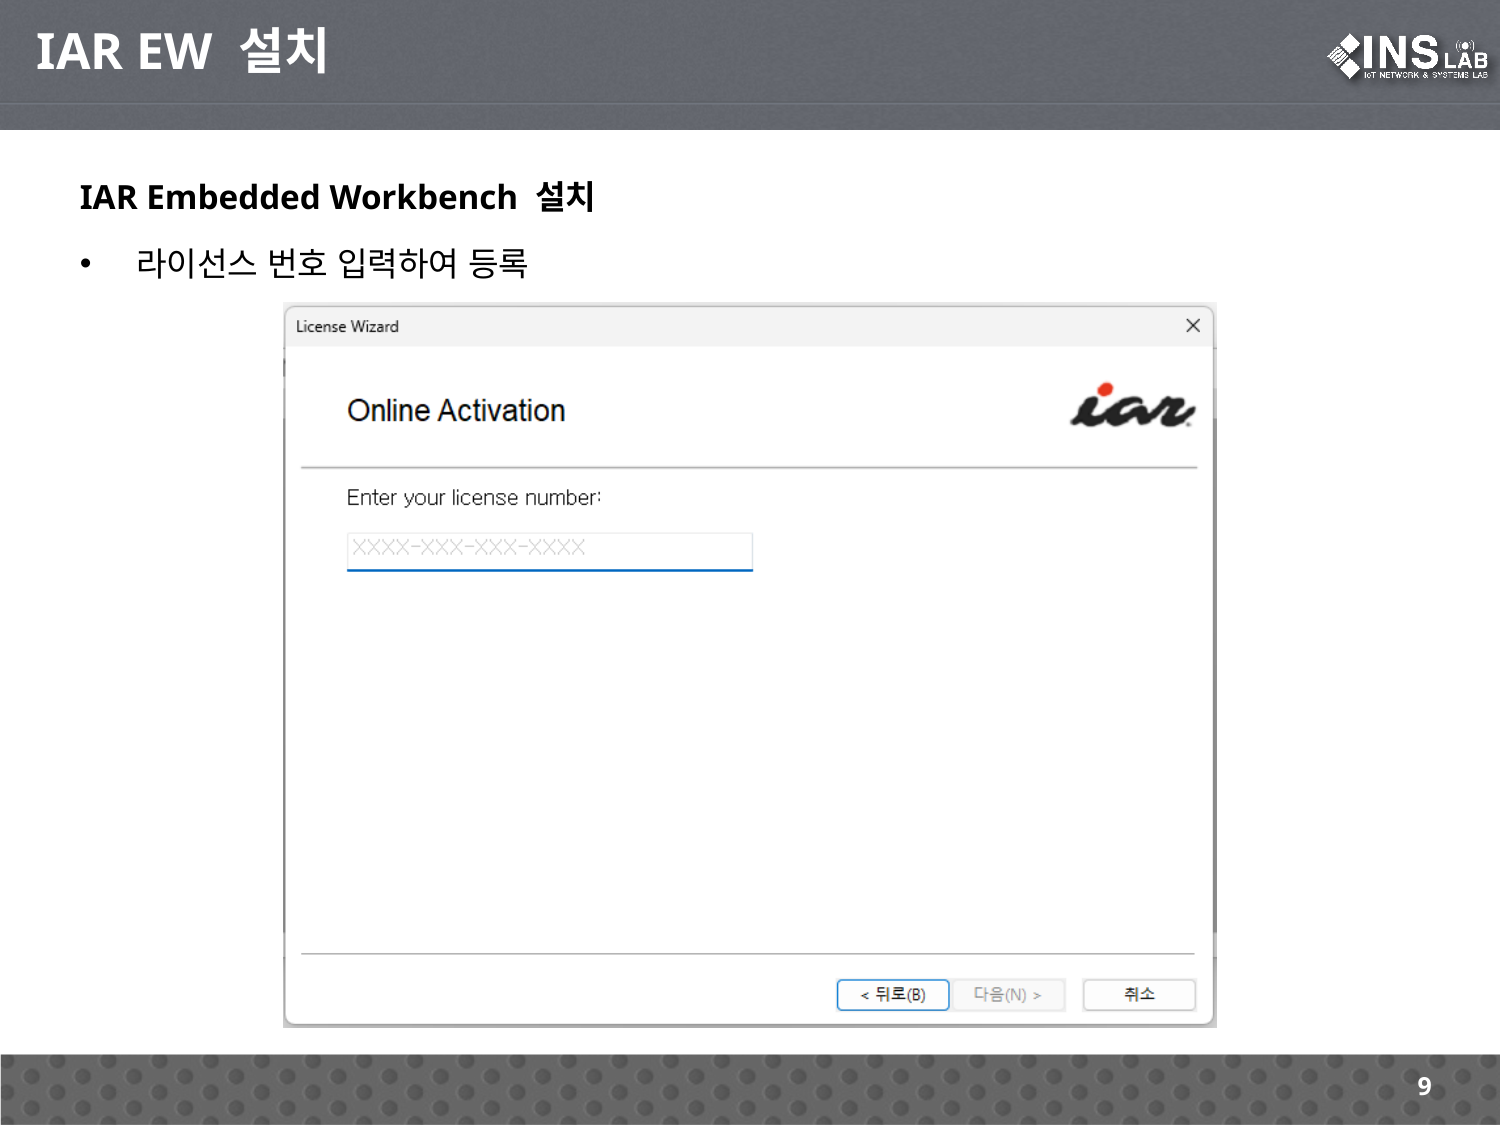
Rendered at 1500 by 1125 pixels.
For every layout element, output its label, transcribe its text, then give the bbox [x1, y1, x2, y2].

slide_number 9 [1096, 1057, 1447, 1118]
text_box [0, 0, 1500, 130]
text_box [2, 1055, 1500, 1124]
picture [283, 302, 1217, 1028]
picture [1327, 11, 1500, 101]
list IAR EW 설치 [21, 12, 550, 102]
text_box IAR Embedded Workbench 설치 라이선스 번호 입력하여 등록 [64, 148, 778, 519]
